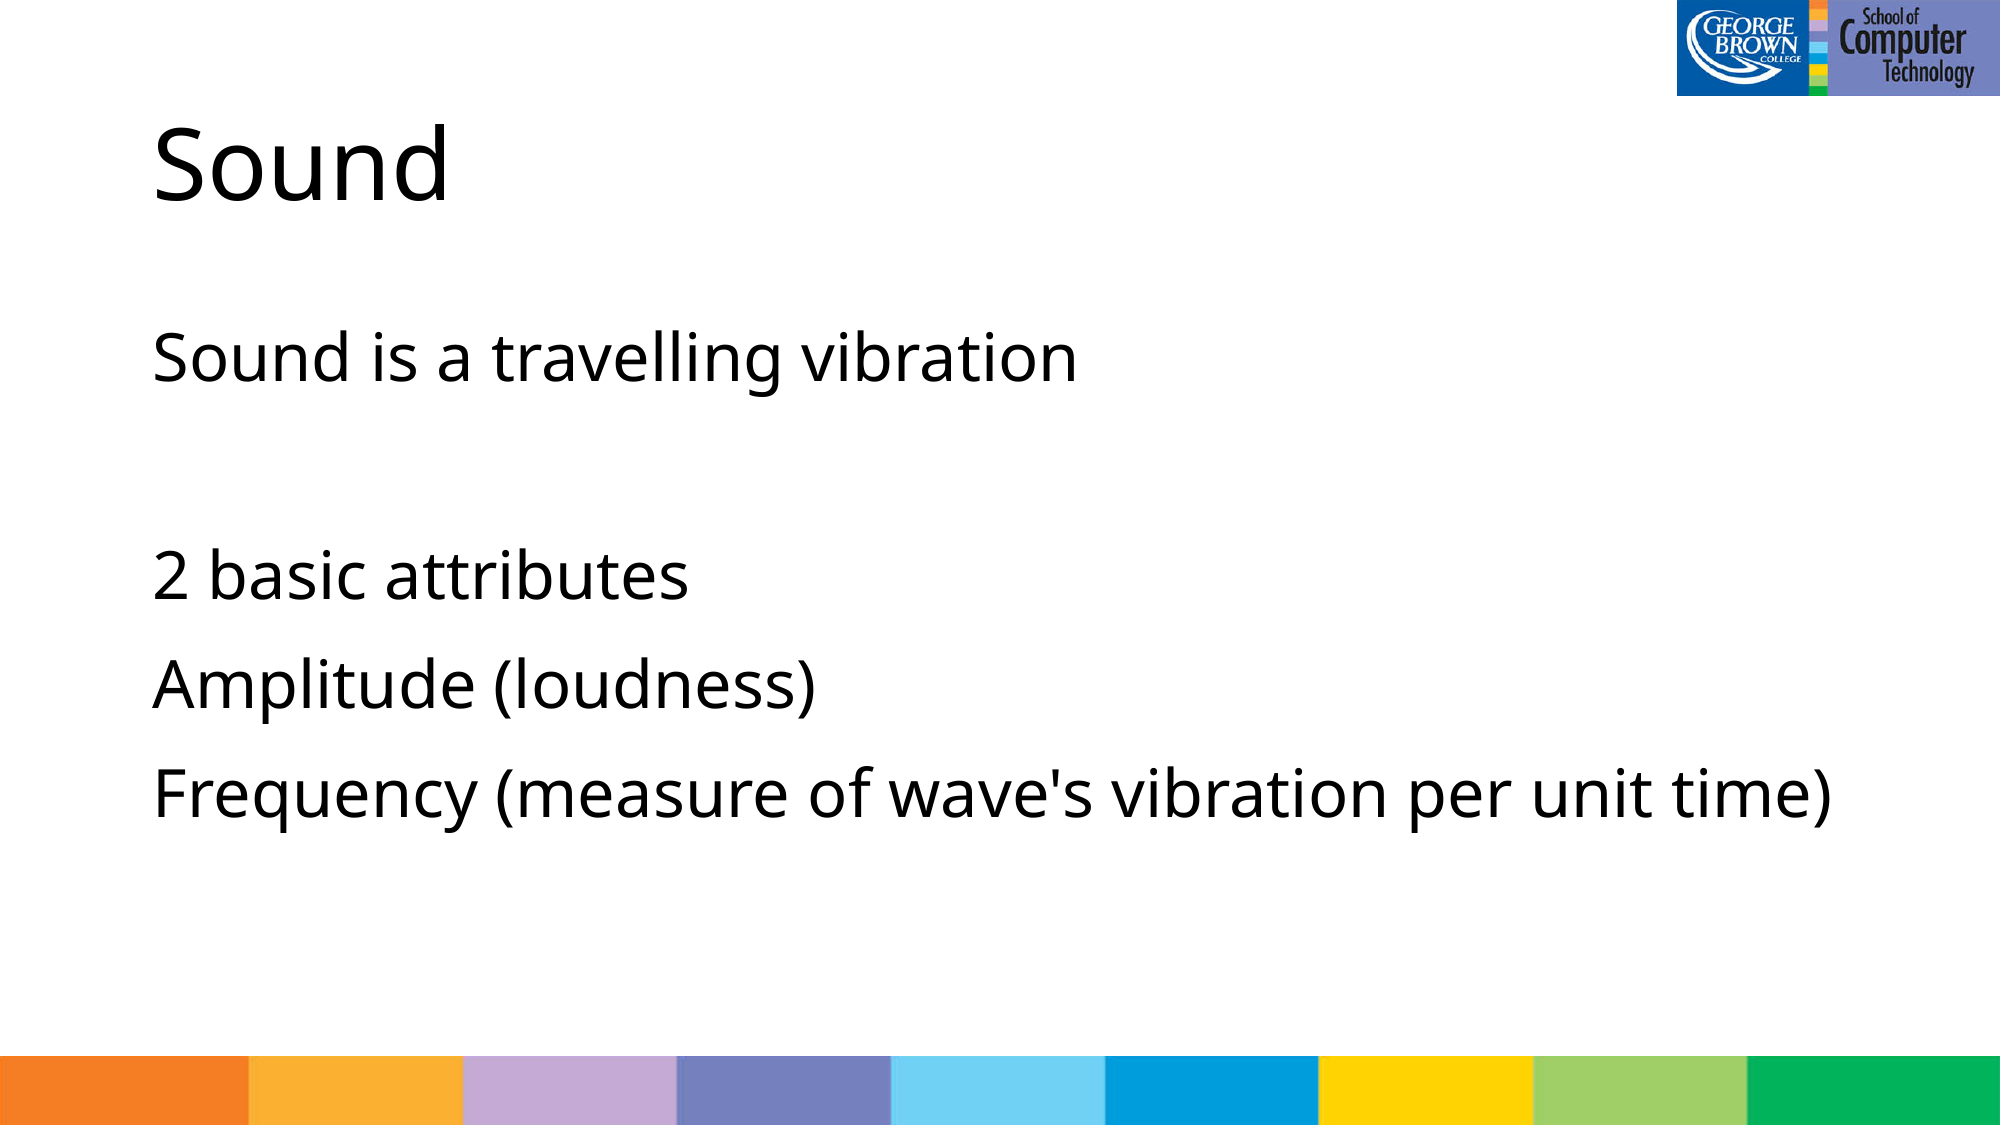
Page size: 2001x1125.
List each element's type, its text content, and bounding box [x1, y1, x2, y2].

picture [1677, 0, 2000, 96]
list Sound is a travelling vibration 2 basic attributes Amplitude (loudness) Frequency (measure of wave's vibration per unit time) [137, 299, 1932, 1014]
title Sound [137, 59, 1863, 278]
picture [1318, 1056, 2000, 1125]
picture [0, 1056, 1105, 1125]
